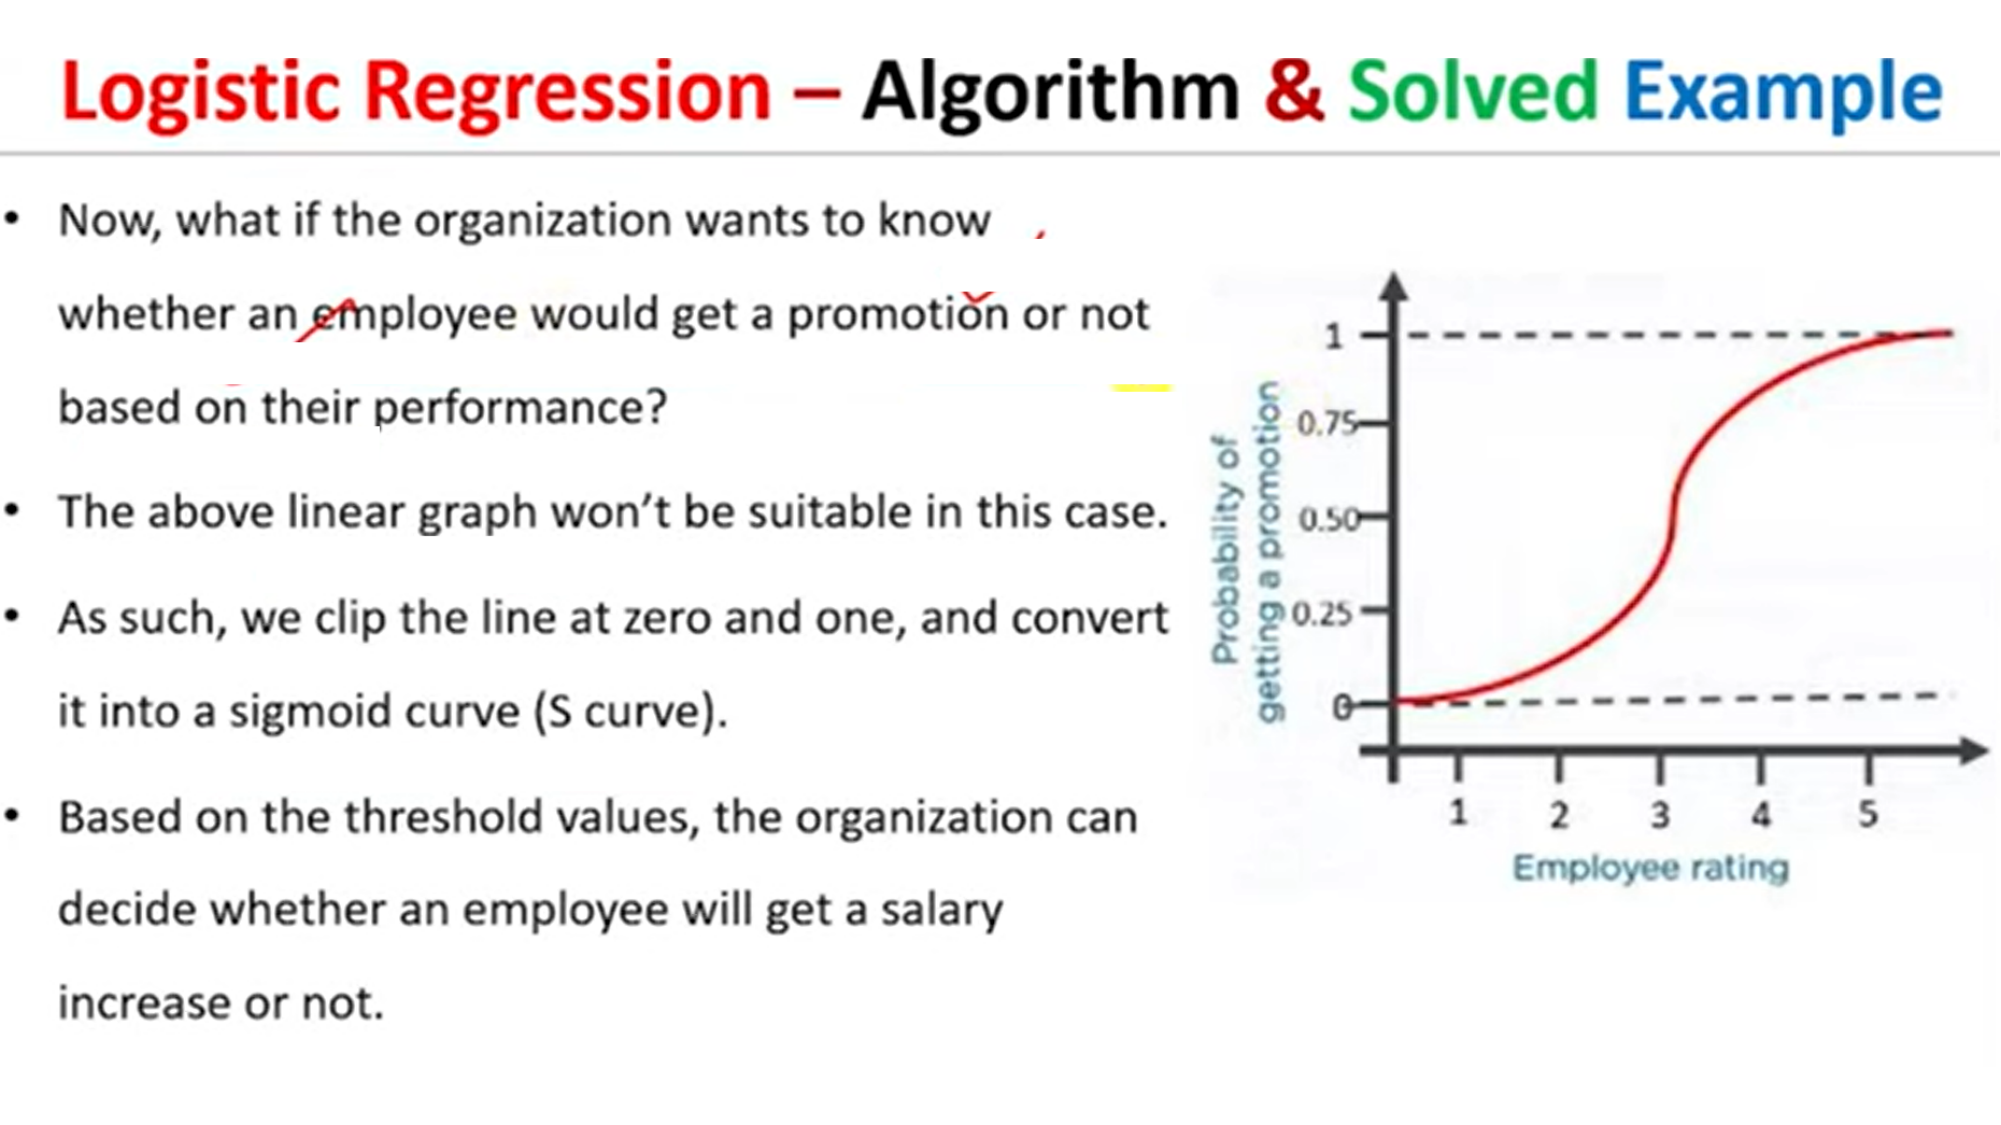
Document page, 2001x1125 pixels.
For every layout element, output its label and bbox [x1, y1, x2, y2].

picture [0, 58, 2000, 1067]
